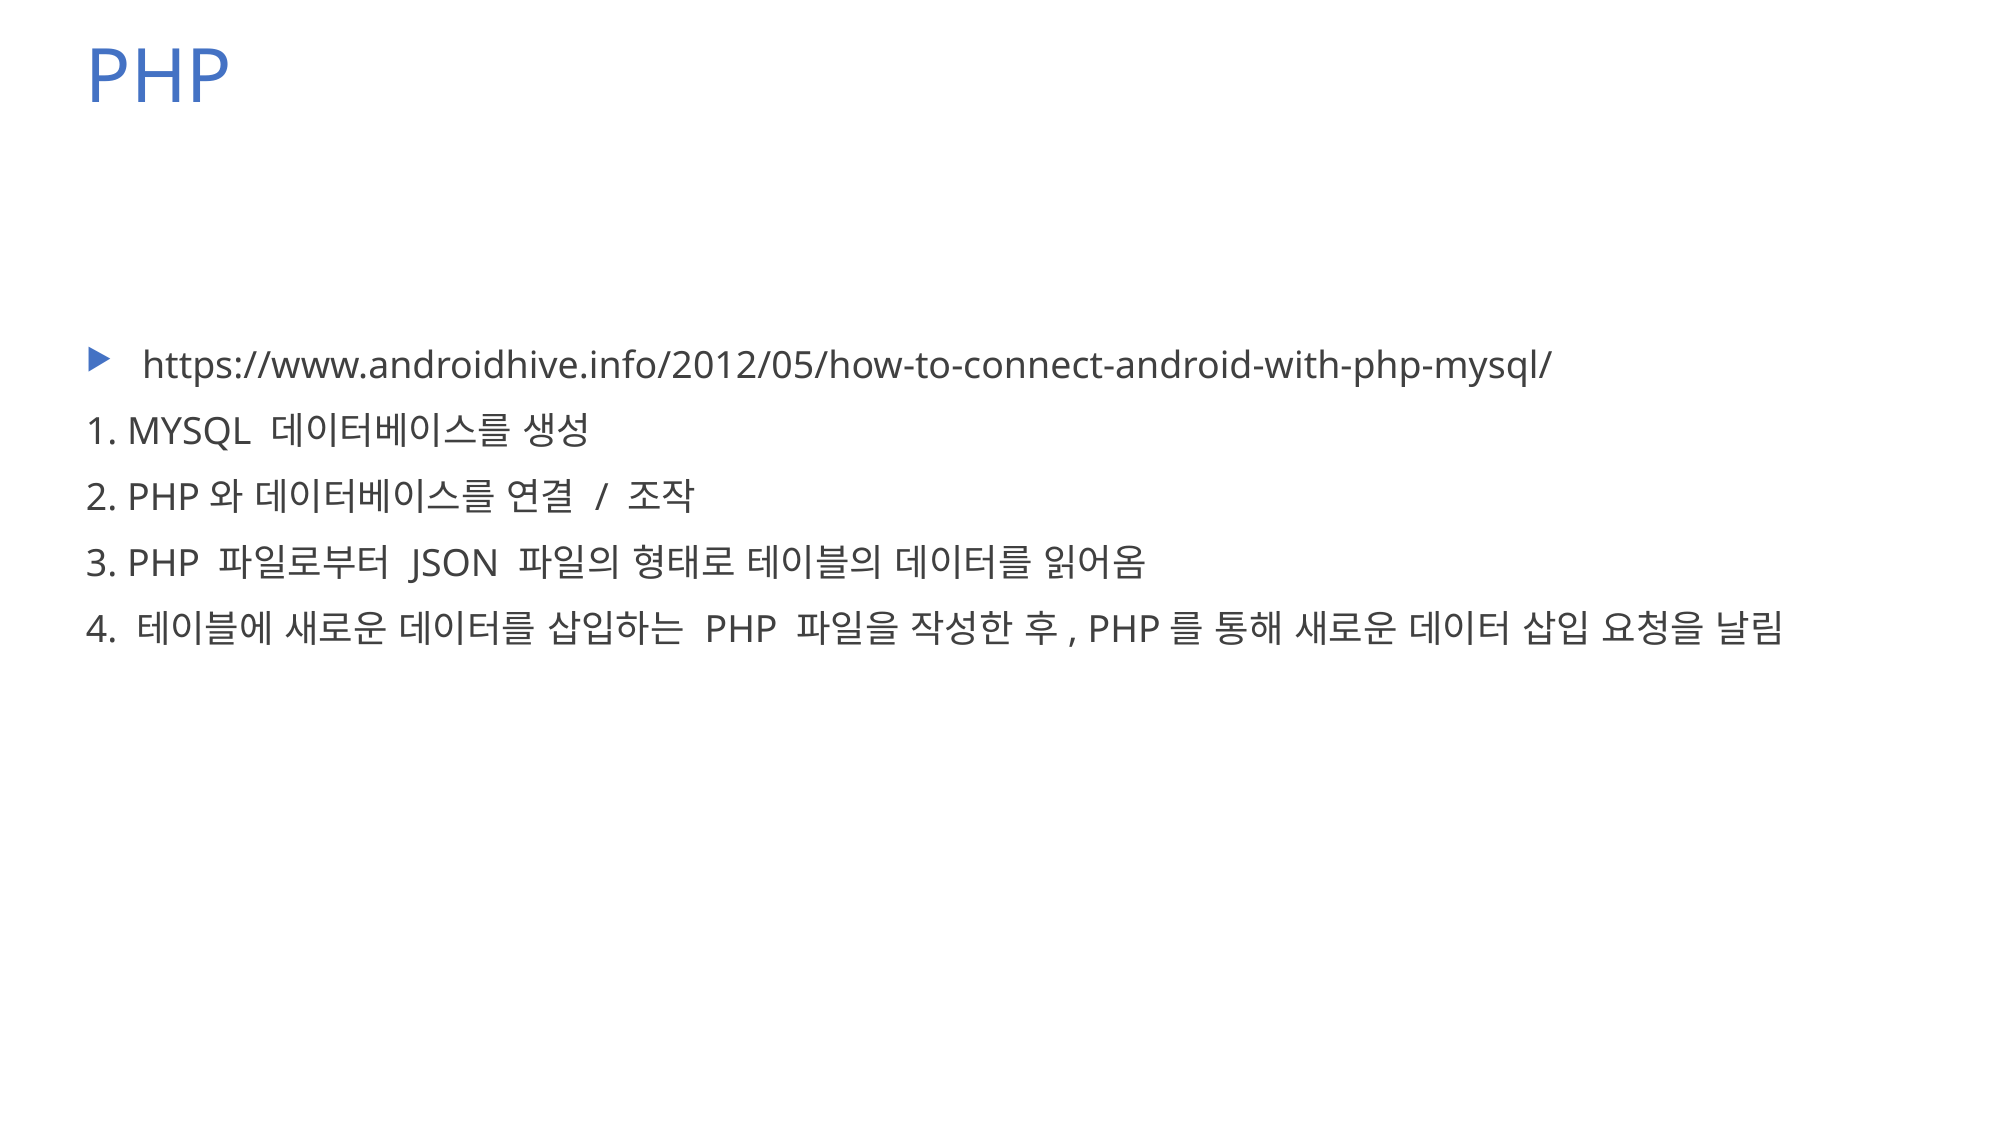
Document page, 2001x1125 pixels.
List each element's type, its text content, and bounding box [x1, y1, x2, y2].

title PHP [70, 20, 1925, 175]
list https://www.androidhive.info/2012/05/how-to-connect-android-with-php-mysql/ 1. MYSQL 데이터베이스를 생성 2. PHP와 데이터베이스를 연결 / 조작 3. PHP 파일로부터 JSON 파일의 형태로 테이블의 데이터를 읽어옴 4. 테이블에 새로운 데이터를 삽입하는 PHP 파일을 작성한 후, PHP를 통해 새로운 데이터 삽입 요청을 날림 [70, 333, 1925, 1125]
